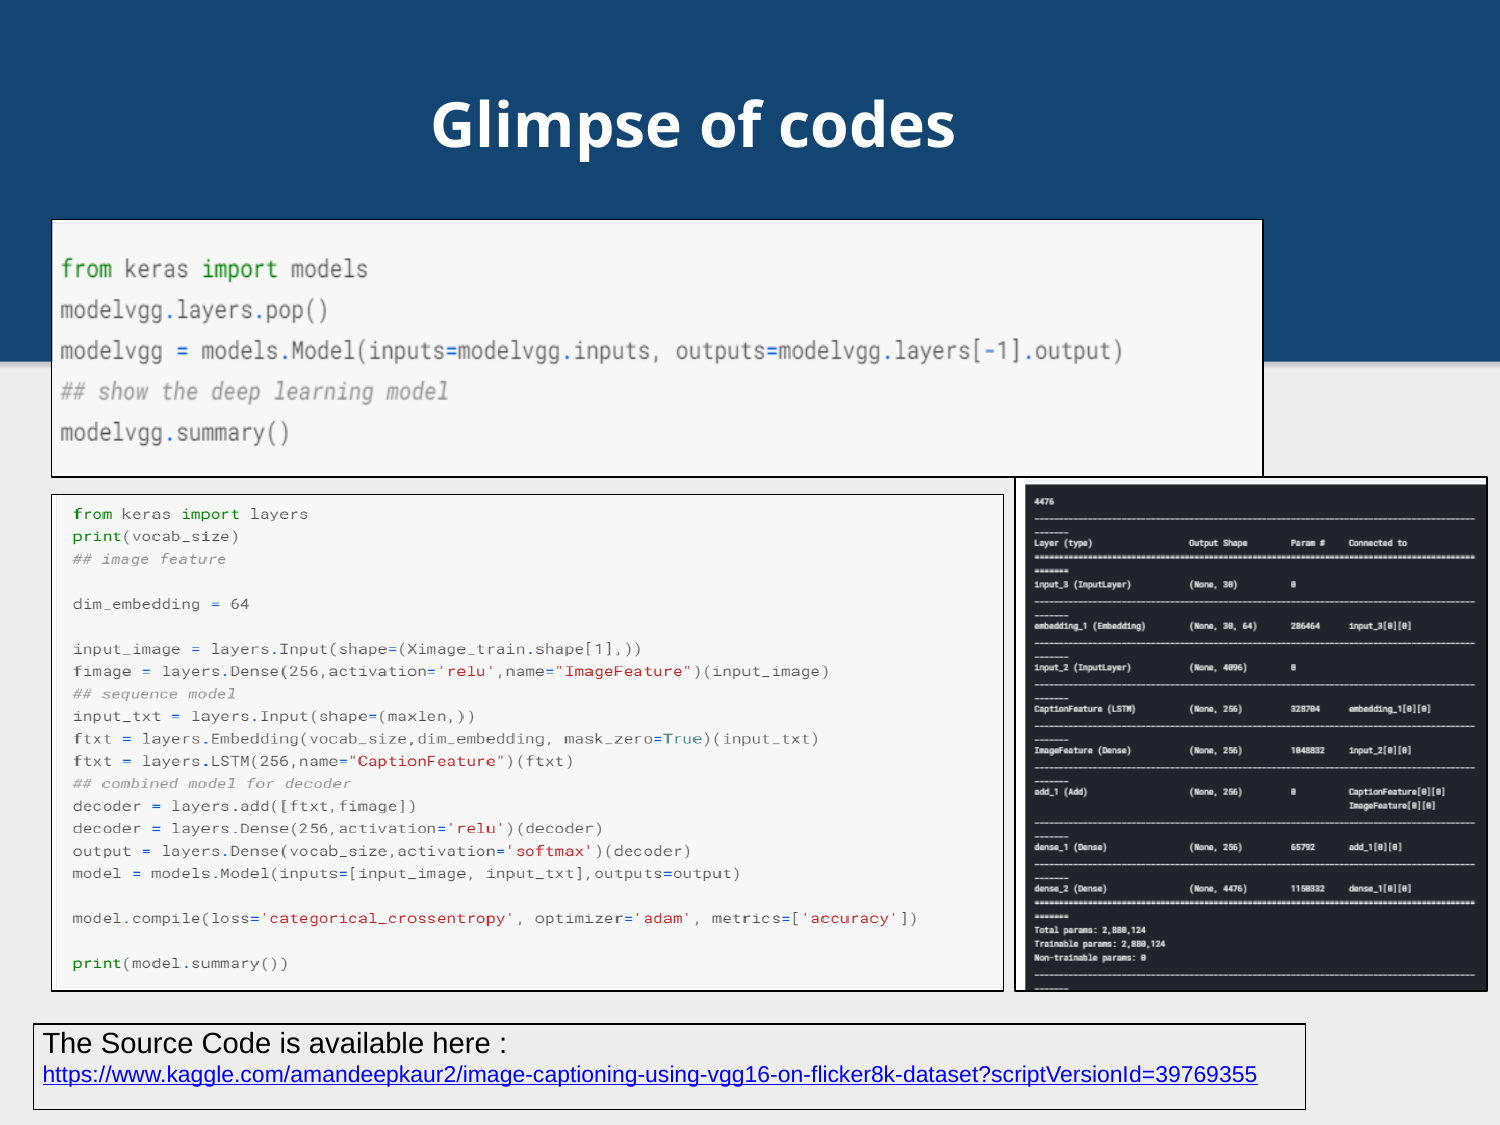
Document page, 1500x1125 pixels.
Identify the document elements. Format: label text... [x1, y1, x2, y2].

picture [1264, 362, 1500, 371]
text_box The Source Code is available here : https://www.kaggle.com/amandeepkaur2/image-captioning-using-vgg16-on-flicker8k-dataset?scriptVersionId=39769355 [27, 1009, 1500, 1114]
text_box [281, 94, 1190, 218]
picture [0, 362, 51, 371]
picture [52, 494, 1003, 991]
picture [52, 219, 1487, 991]
text_box [33, 1024, 1306, 1110]
text_box Glimpse of codes [247, 70, 1141, 175]
